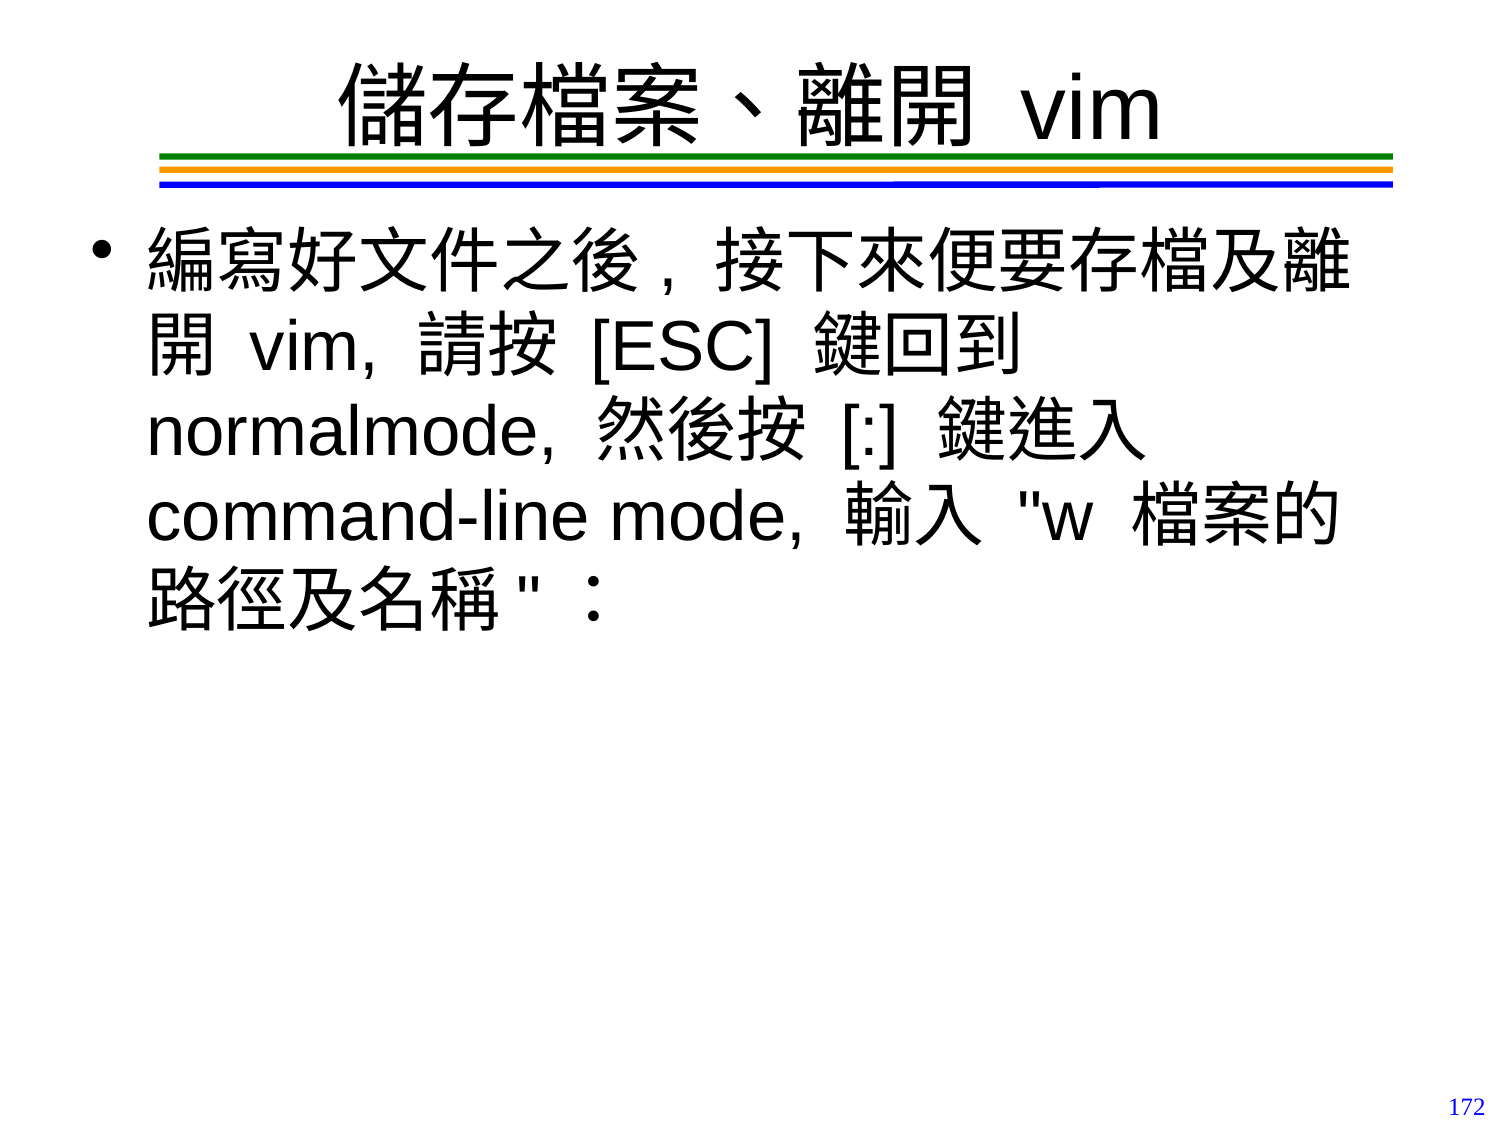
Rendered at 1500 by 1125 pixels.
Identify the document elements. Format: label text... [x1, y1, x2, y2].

list 編寫好文件之後, 接下來便要存檔及離開 vim, 請按 [ESC] 鍵回到 normalmode, 然後按 [:] 鍵進入 command-line mode, 輸入 "w 檔案的路徑及名稱"： [75, 207, 1425, 1005]
title 儲存檔案、離開 vim [75, 45, 1425, 161]
slide_number 172 [1150, 1082, 1500, 1119]
